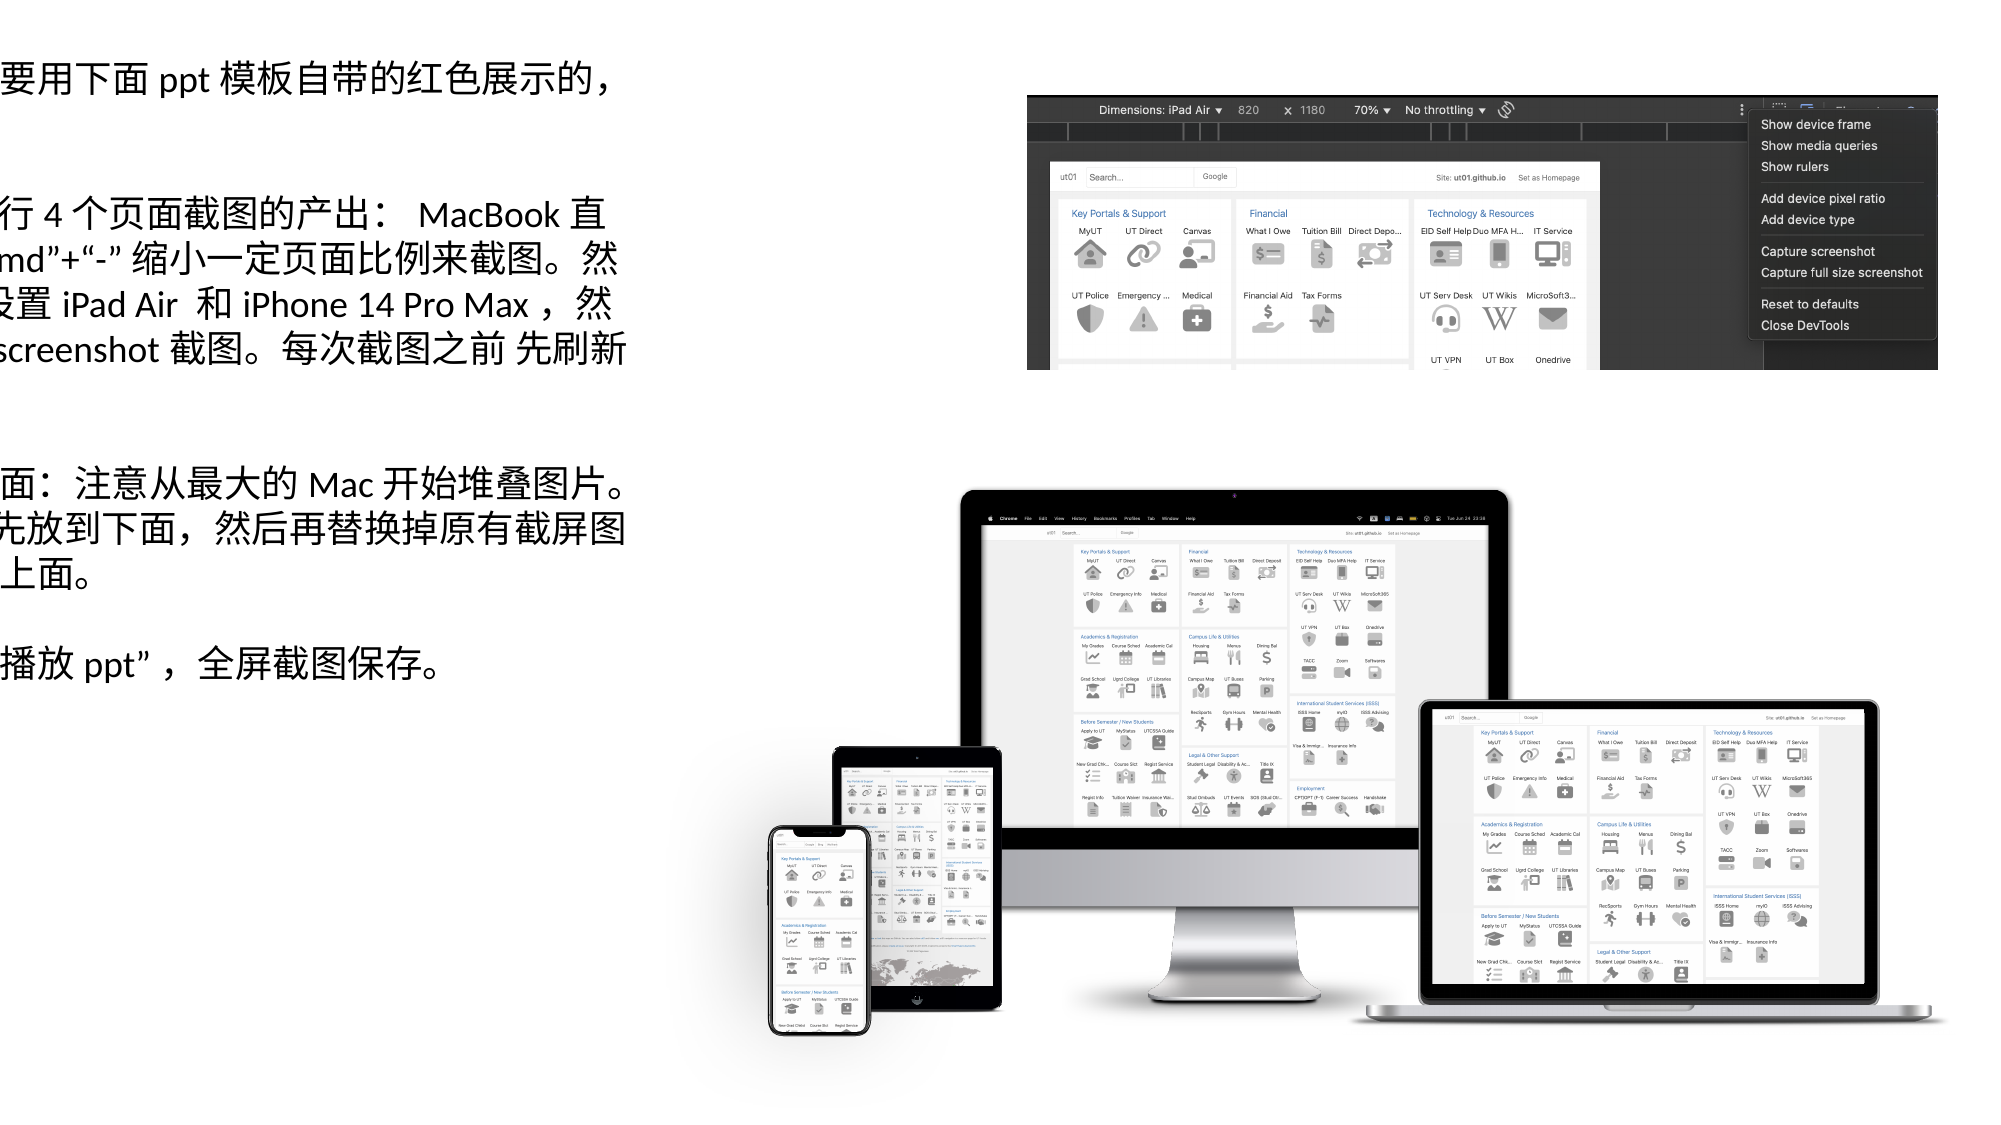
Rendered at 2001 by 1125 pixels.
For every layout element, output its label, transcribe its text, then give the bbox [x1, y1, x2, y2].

picture [762, 482, 1980, 1060]
text_box 用这个作为模板。不要用下面ppt模板自带的红色展示的，红色的抠像没对齐。 用Chrome 浏览器进行4个页面截图的产出：MacBook直接截图，Mac是“cmd”+“-”缩小一定页面比例来截图。然后用cmd+F12 分别设置iPad Air 和iPhone 14 Pro Max，然后用chrome自带的screenshot截图。每次截图之前 先刷新页面。 然后分别填充4个页面：注意从最大的Mac开始堆叠图片。 devices的边框需要先放到下面，然后再替换掉原有截屏图片，把新的截屏叠在上面。 之后，把这个页面“播放ppt”，全屏截图保存。 [0, 47, 648, 693]
picture [1027, 95, 1938, 370]
